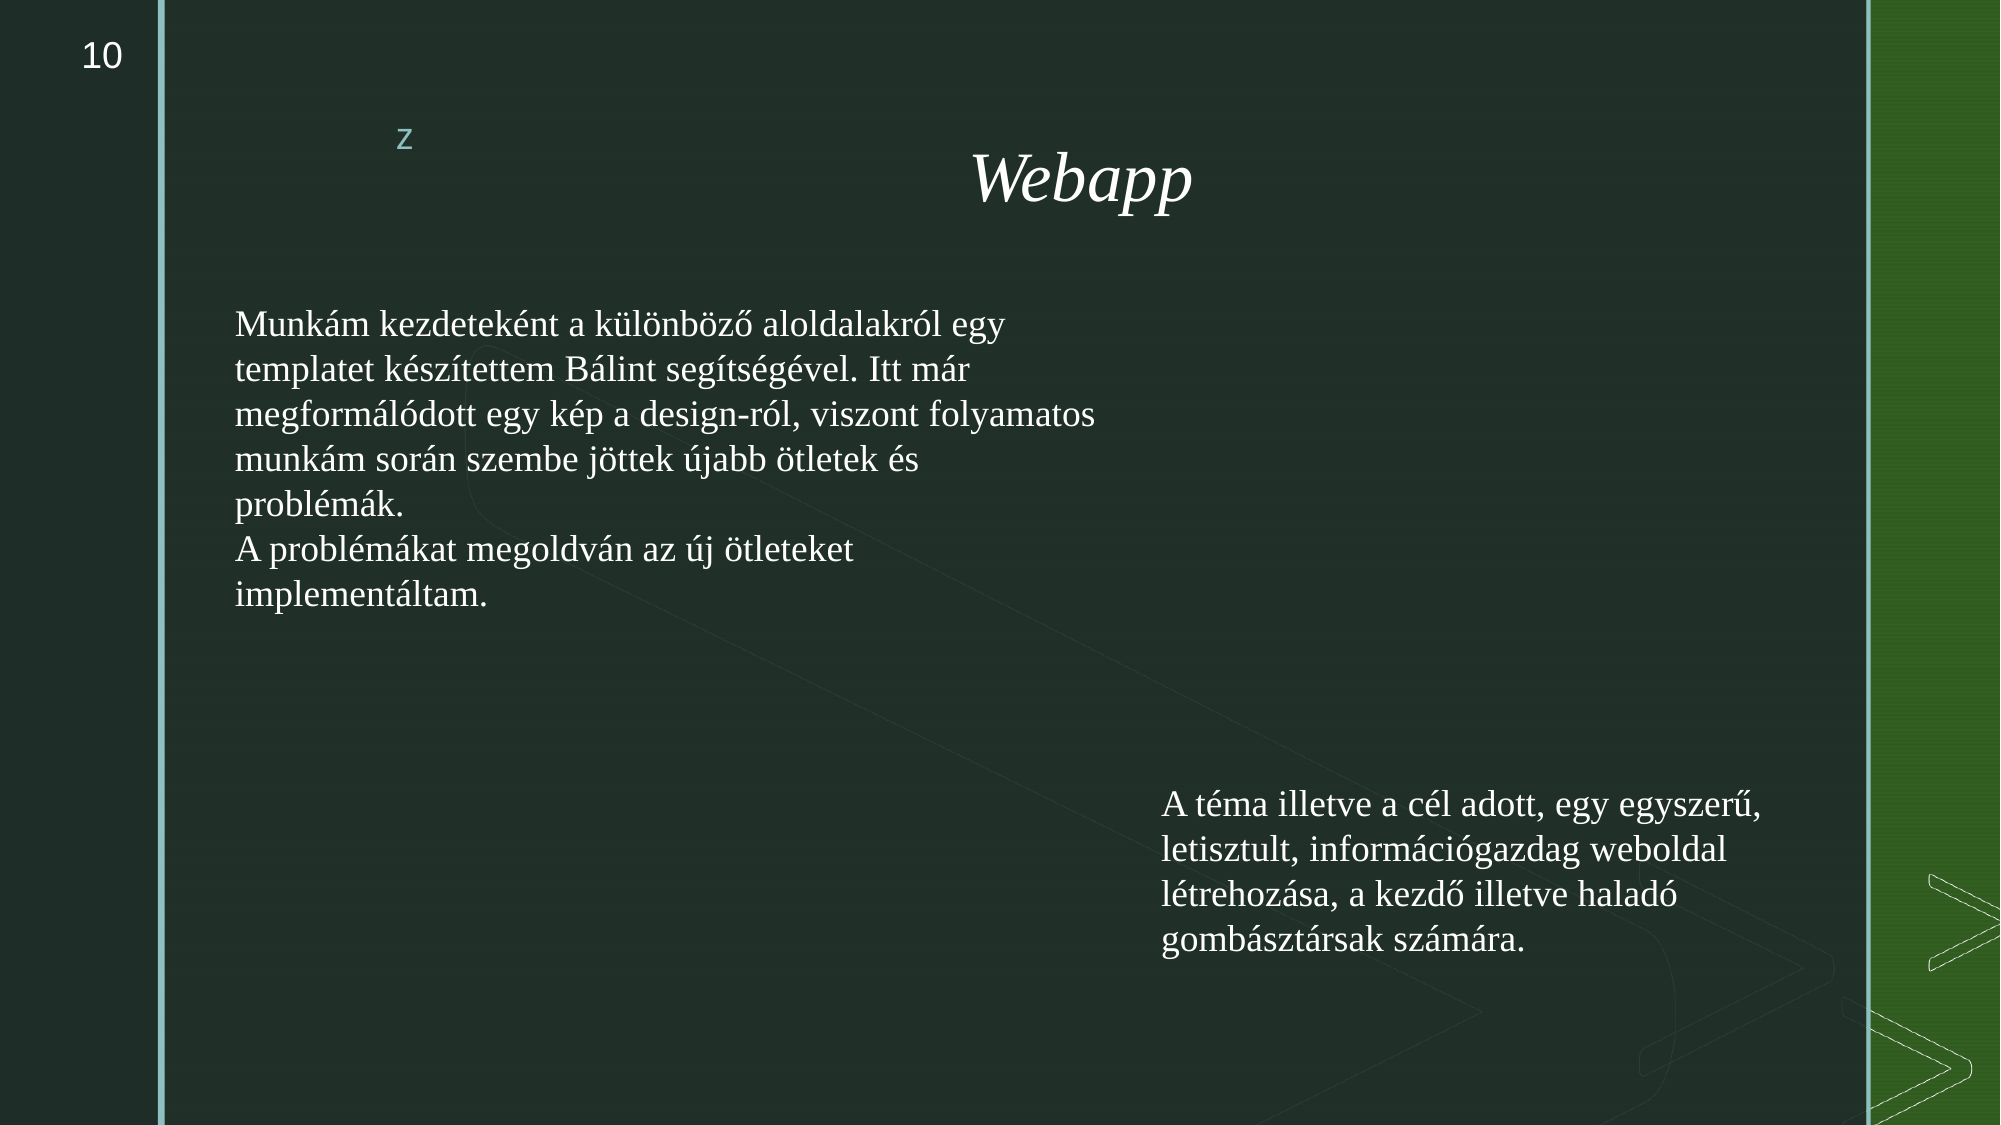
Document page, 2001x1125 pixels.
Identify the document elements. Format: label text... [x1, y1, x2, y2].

text_box A téma illetve a cél adott, egy egyszerű, letisztult, információgazdag weboldal létrehozása, a kezdő illetve haladó gombásztársak számára. [1146, 771, 1787, 967]
picture [1871, 0, 2000, 1125]
text_box Munkám kezdeteként a különböző aloldalakról egy templatet készítettem Bálint segítségével. Itt már megformálódott egy kép a design-ról, viszont folyamatos munkám során szembe jöttek újabb ötletek és problémák. A problémákat megoldván az új ötleteket implementáltam. [219, 291, 1112, 622]
title Webapp [428, 132, 1734, 310]
slide_number 10 [25, 26, 131, 80]
